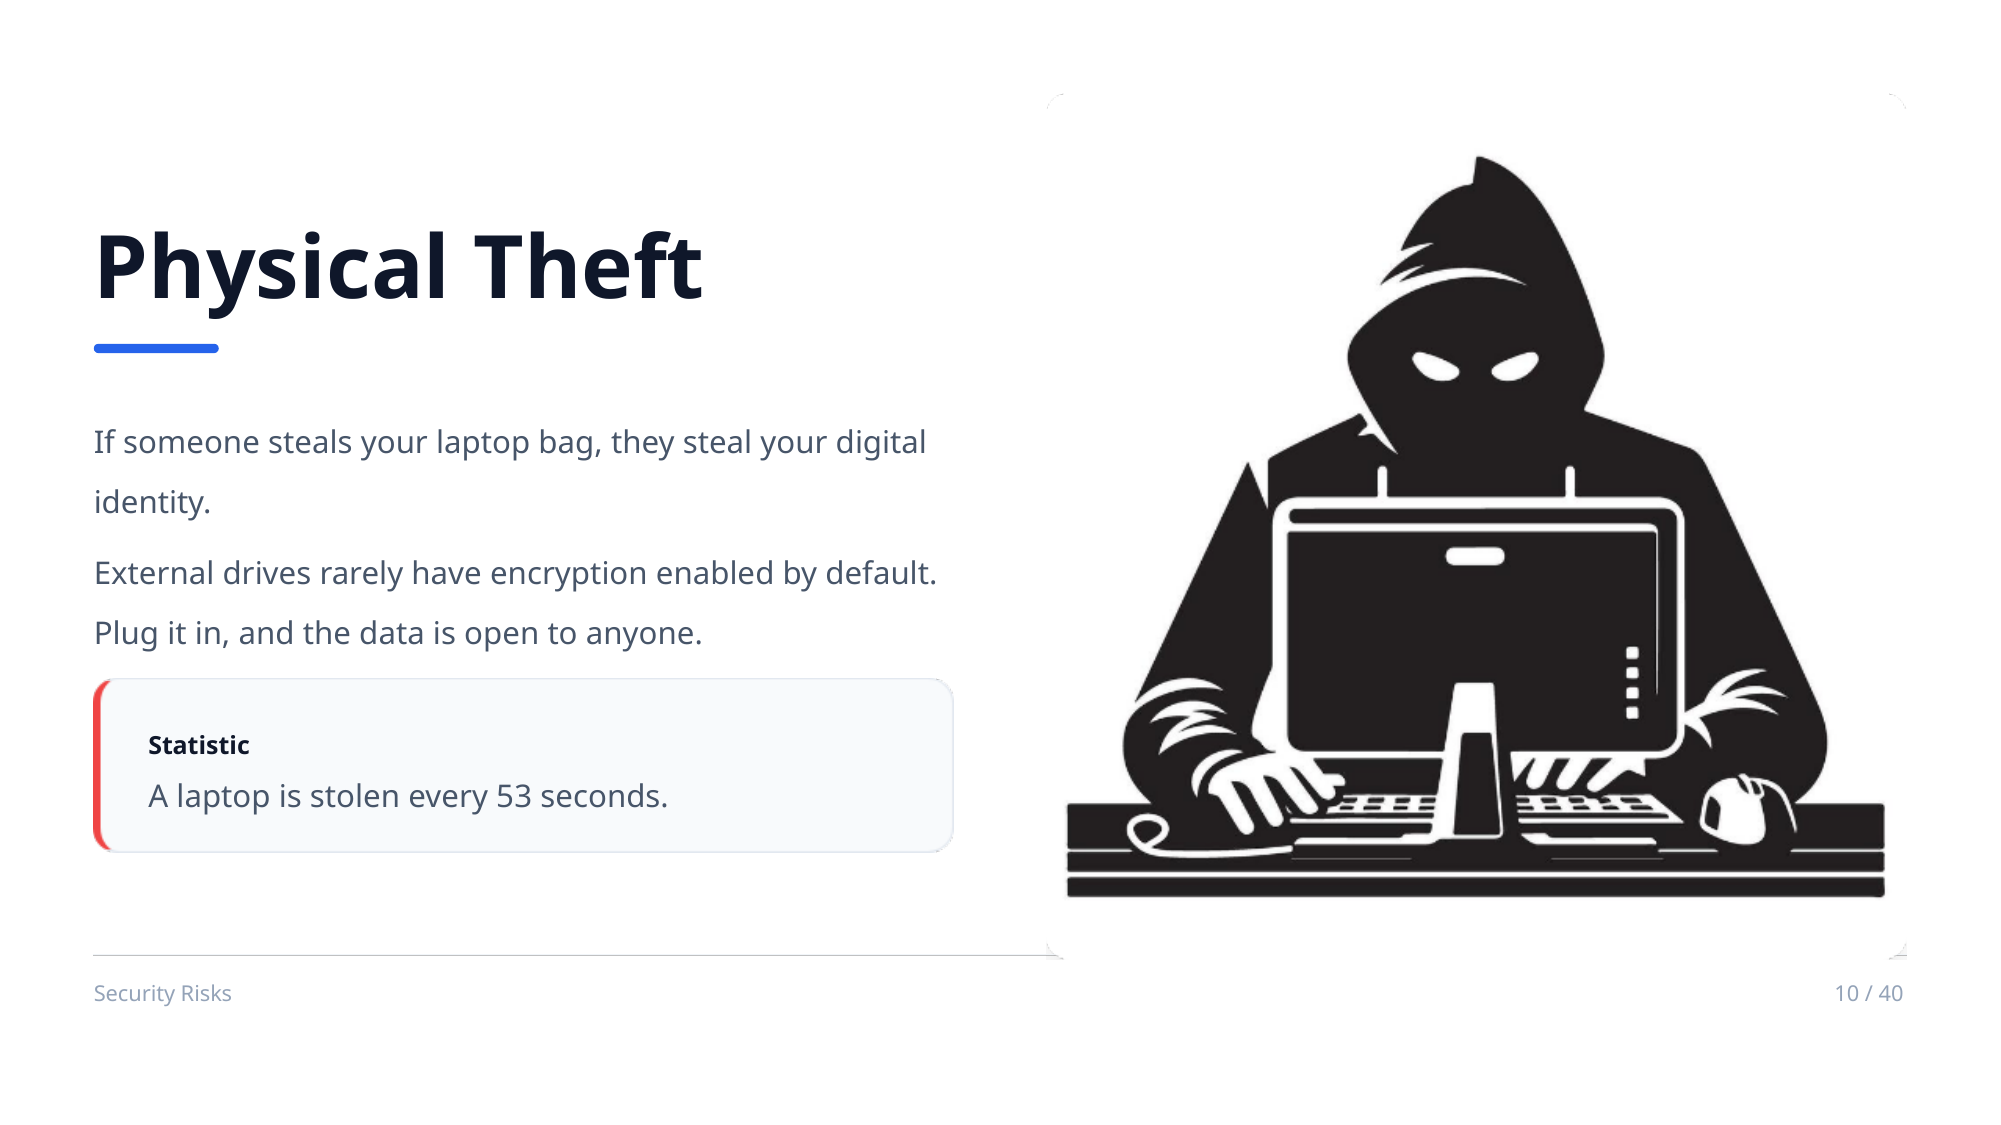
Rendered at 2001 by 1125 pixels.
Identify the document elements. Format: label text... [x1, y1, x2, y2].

text_box If someone steals your laptop bag, they steal your digital identity. [93, 399, 954, 520]
text_box External drives rarely have encryption enabled by default. Plug it in, and the data is open to anyone. [93, 531, 954, 651]
picture [93, 93, 1907, 1007]
text_box [93, 343, 219, 354]
text_box Physical Theft [93, 200, 997, 317]
picture [93, 677, 954, 853]
